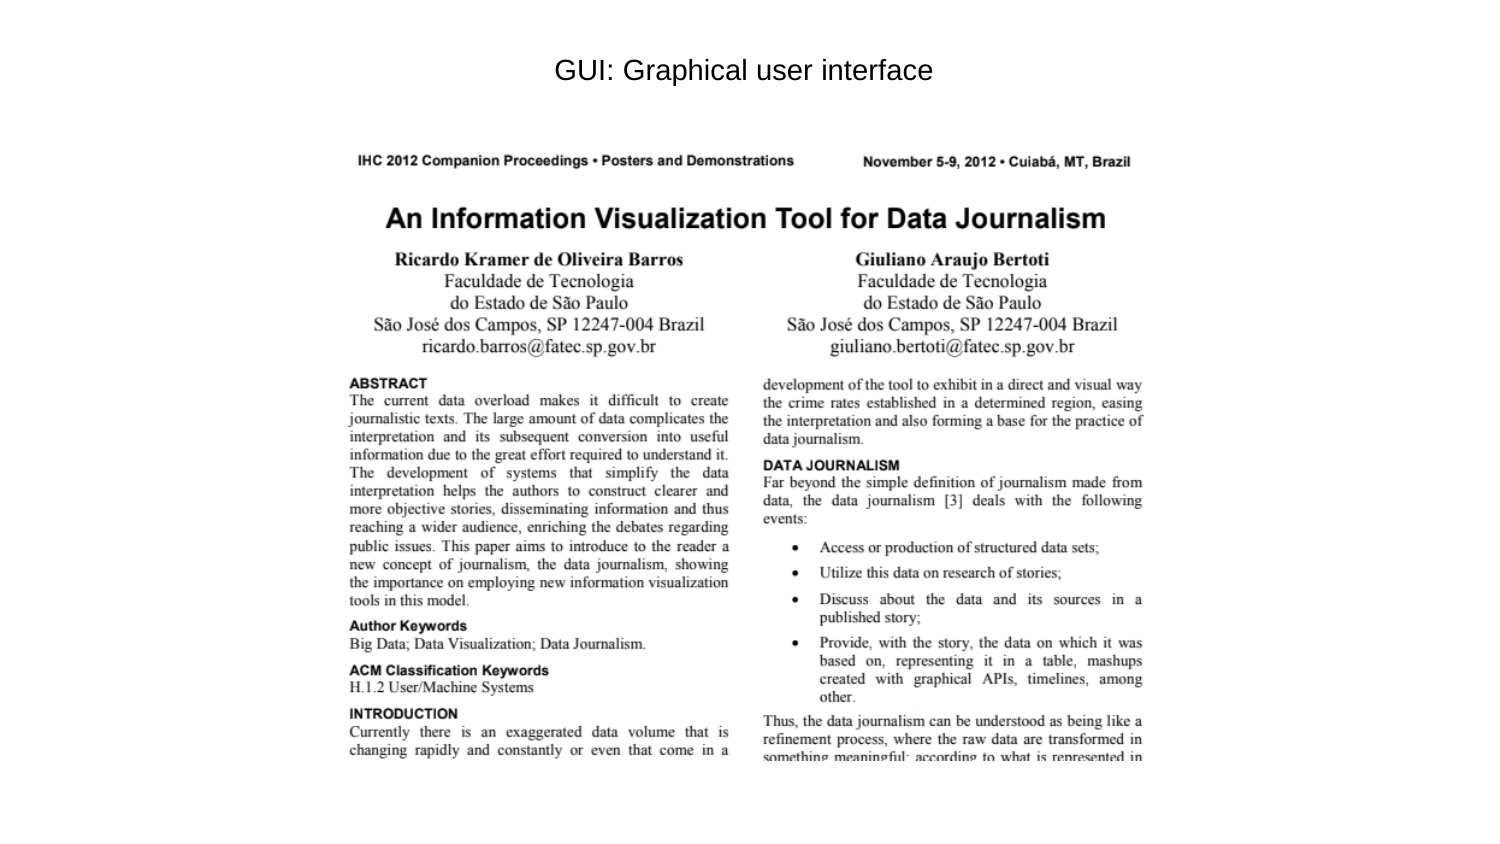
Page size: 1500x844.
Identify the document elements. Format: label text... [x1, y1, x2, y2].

picture [341, 145, 1158, 761]
text_box GUI: Graphical user interface [539, 36, 979, 113]
